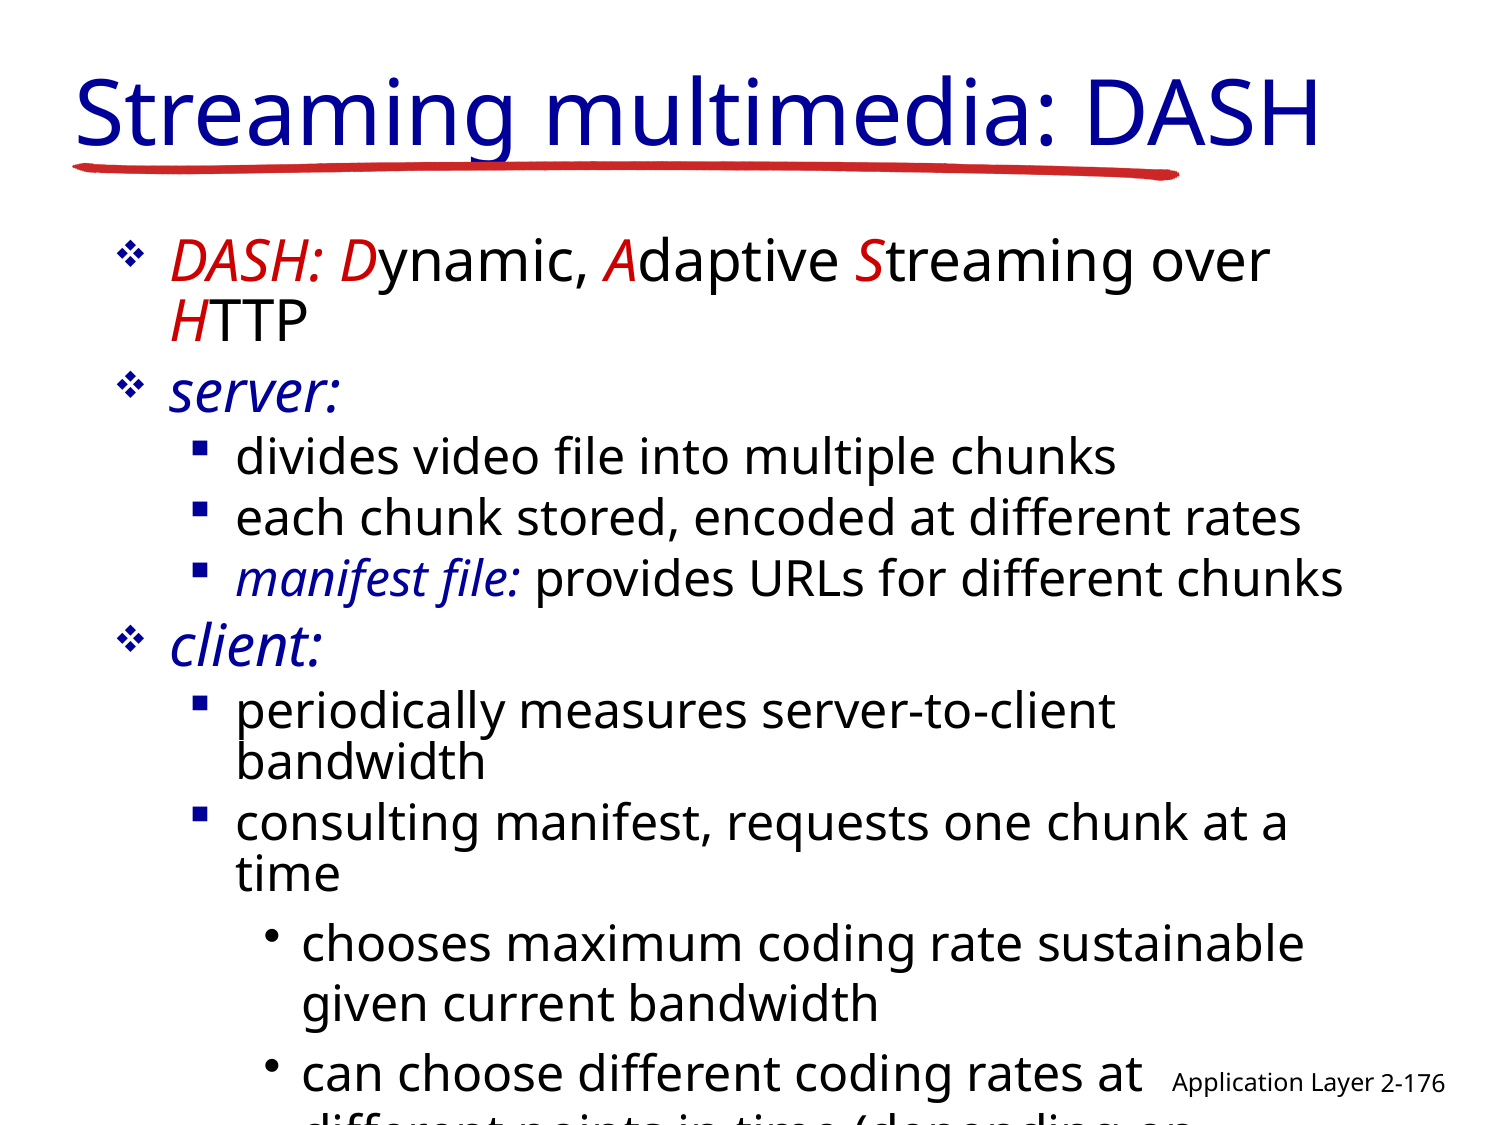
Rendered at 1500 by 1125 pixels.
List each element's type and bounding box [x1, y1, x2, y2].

title [59, 37, 1400, 181]
footer [1135, 1058, 1391, 1109]
slide_number [1365, 1059, 1477, 1106]
list [98, 226, 1374, 1056]
picture [67, 156, 1193, 186]
